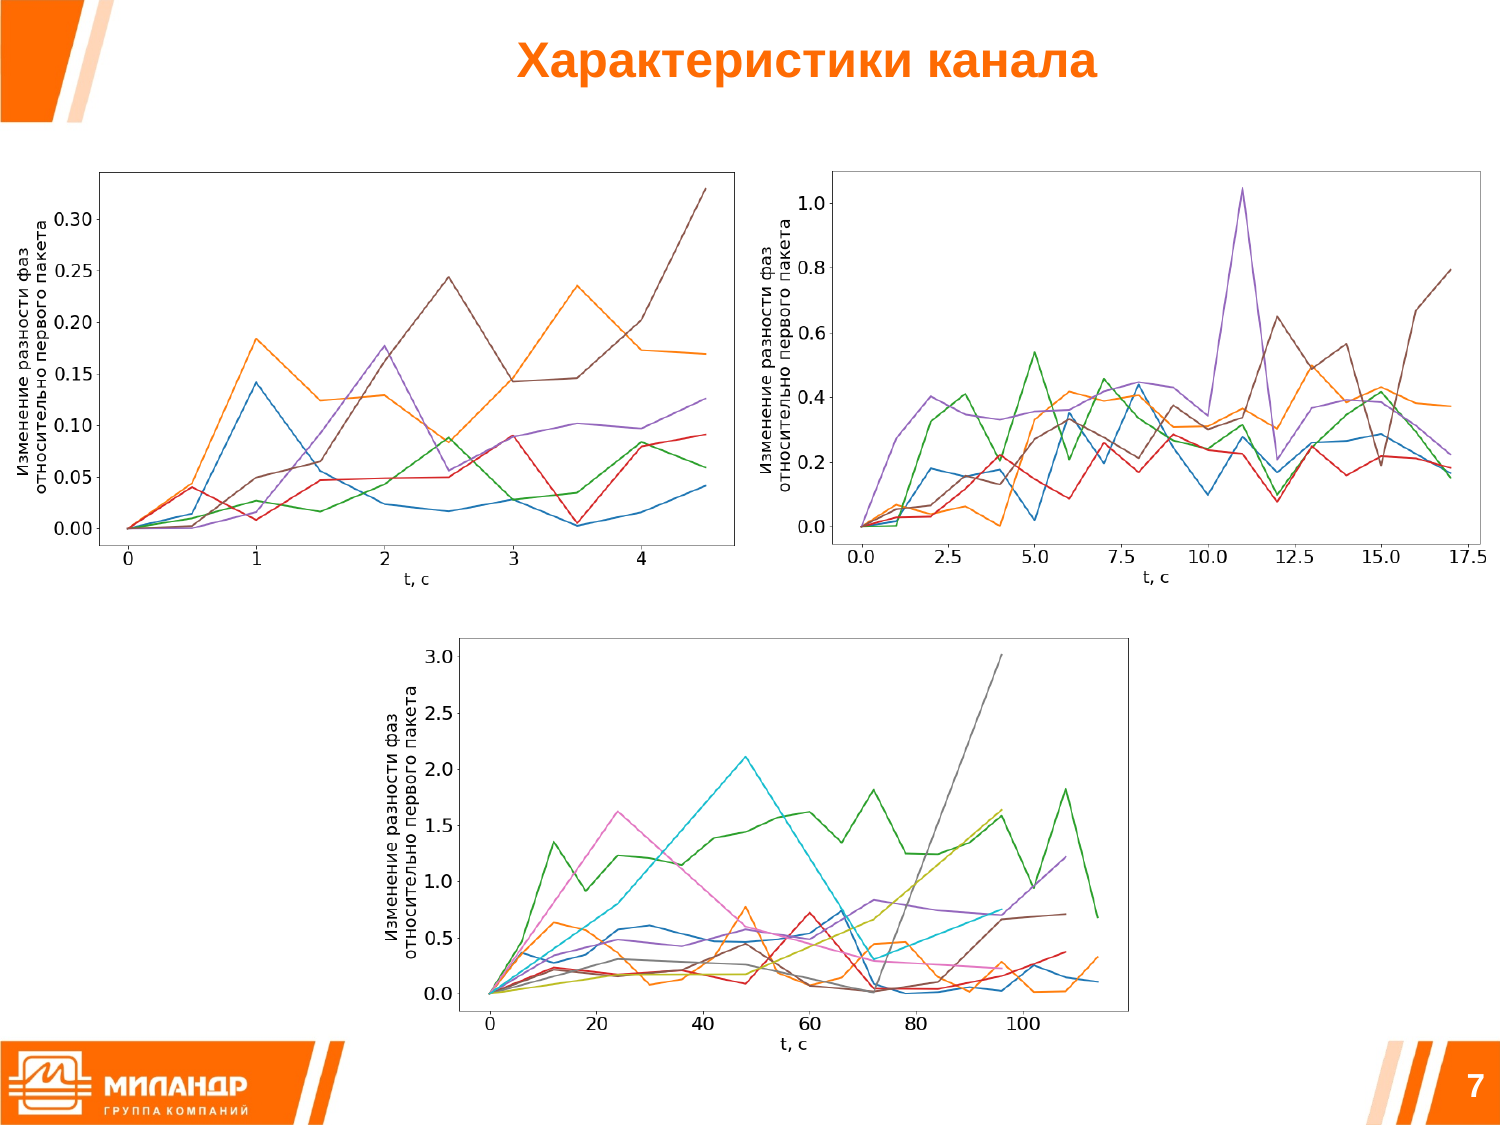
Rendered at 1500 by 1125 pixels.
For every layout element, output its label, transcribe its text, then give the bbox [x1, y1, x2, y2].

picture [0, 0, 1500, 1125]
slide_number 7 [1425, 1057, 1500, 1118]
list Характеристики канала [114, 0, 1500, 124]
